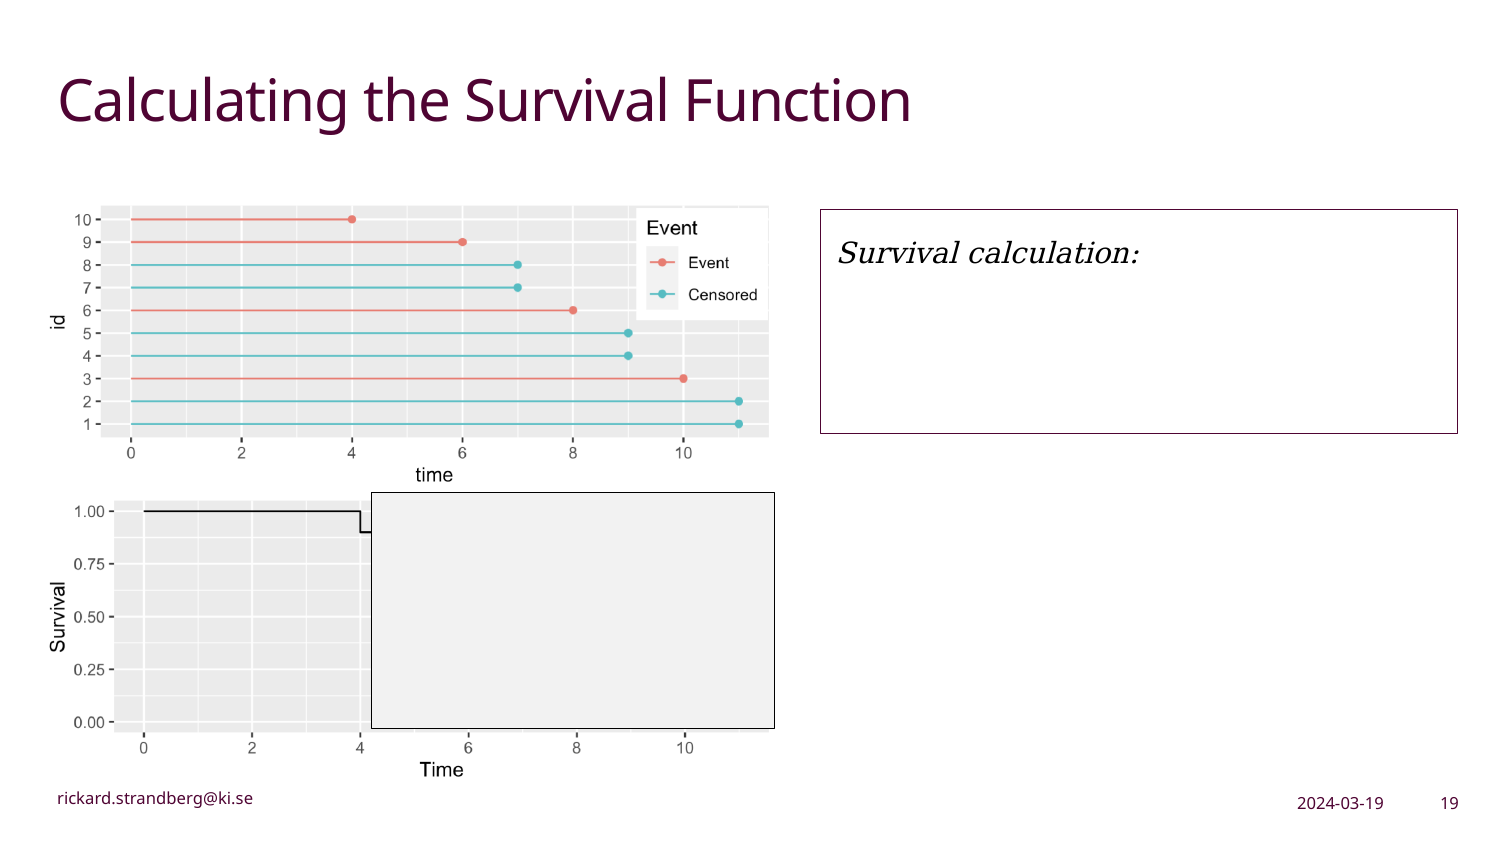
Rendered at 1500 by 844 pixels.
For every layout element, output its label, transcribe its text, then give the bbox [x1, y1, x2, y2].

slide_number 19 [1361, 785, 1474, 814]
picture [41, 492, 777, 785]
footer rickard.strandberg@ki.se [41, 792, 408, 814]
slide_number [1086, 785, 1361, 814]
title Calculating the Survival Function [41, 55, 1458, 197]
picture [41, 195, 776, 489]
